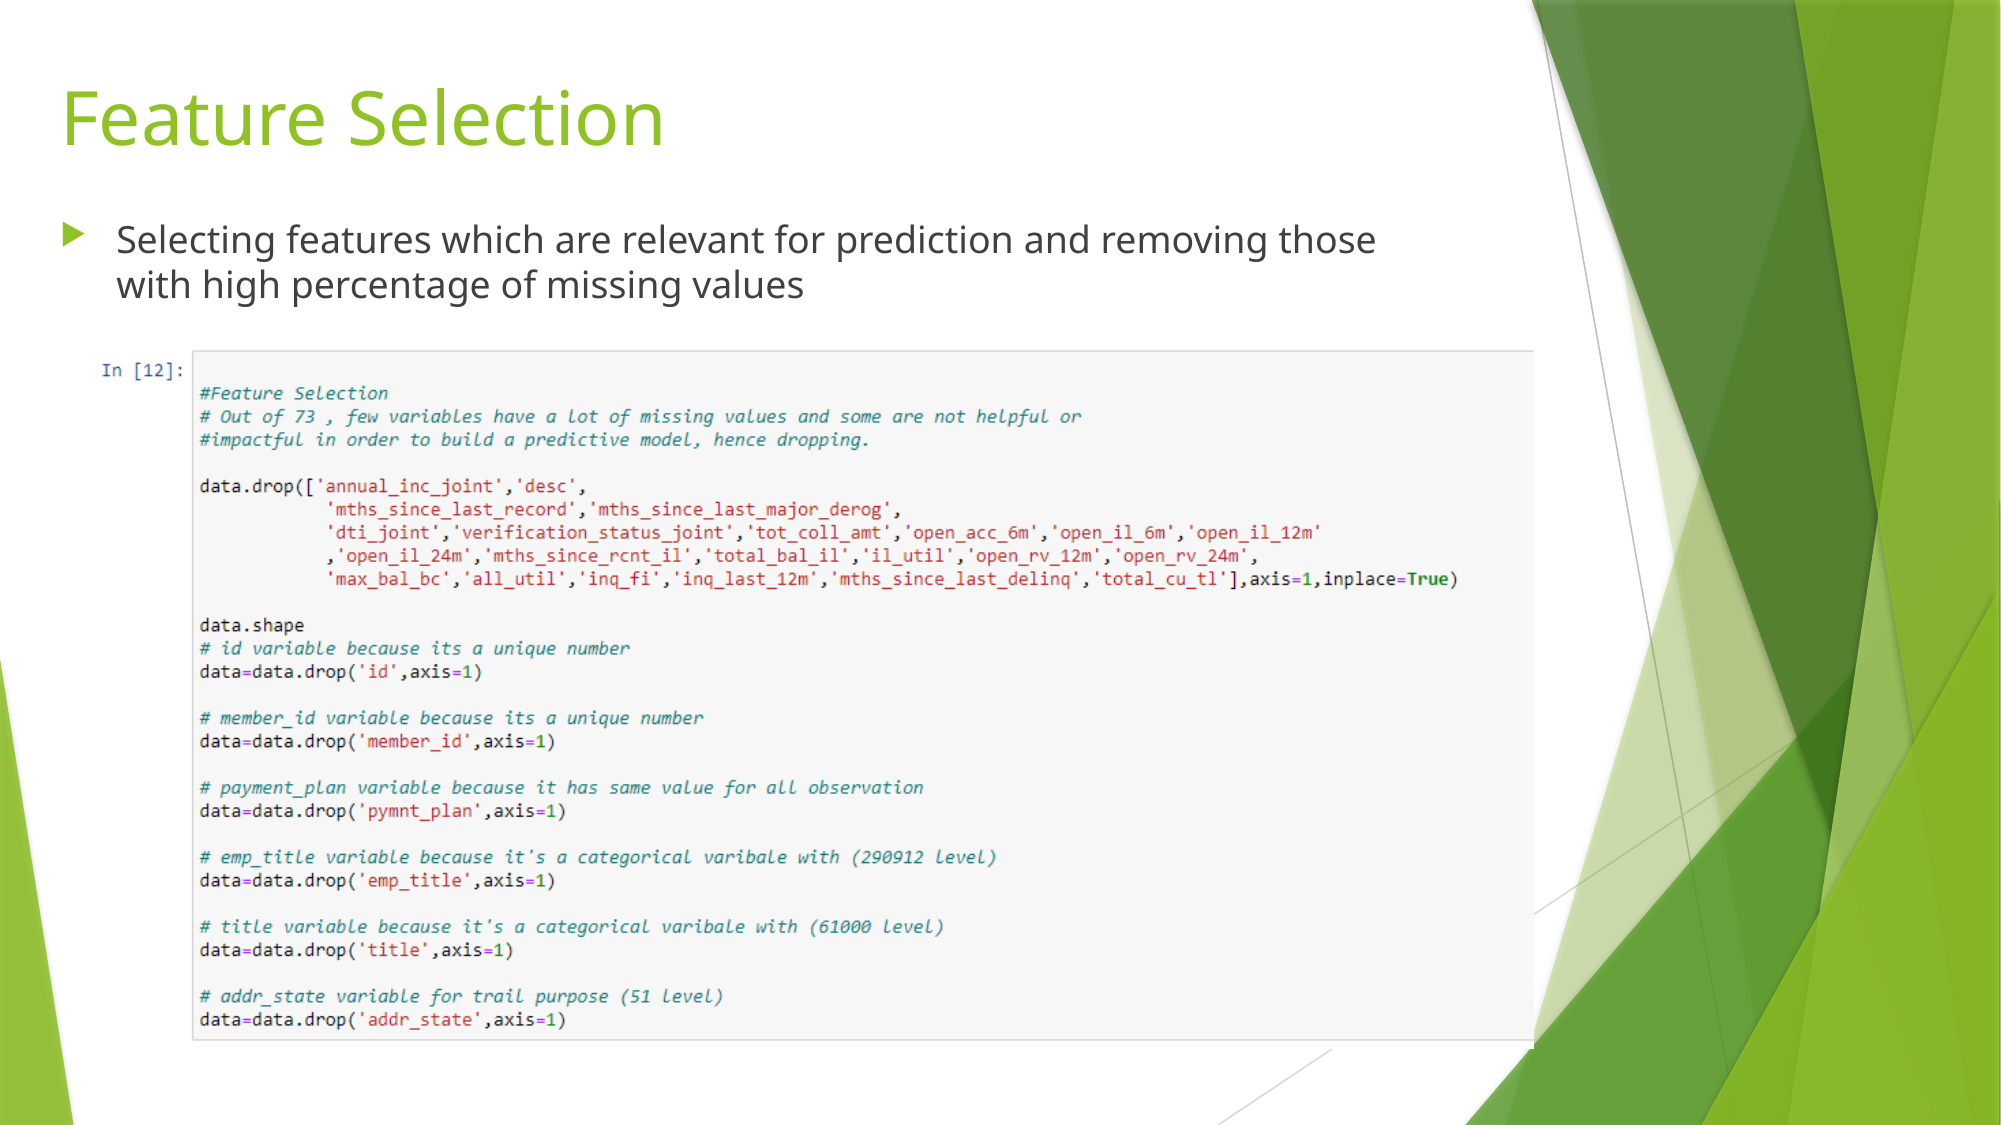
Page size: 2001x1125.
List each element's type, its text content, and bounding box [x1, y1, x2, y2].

title Feature Selection [45, 63, 1456, 208]
picture [64, 340, 1535, 1049]
list Selecting features which are relevant for prediction and removing those with high percentage of missing values [45, 208, 1456, 845]
